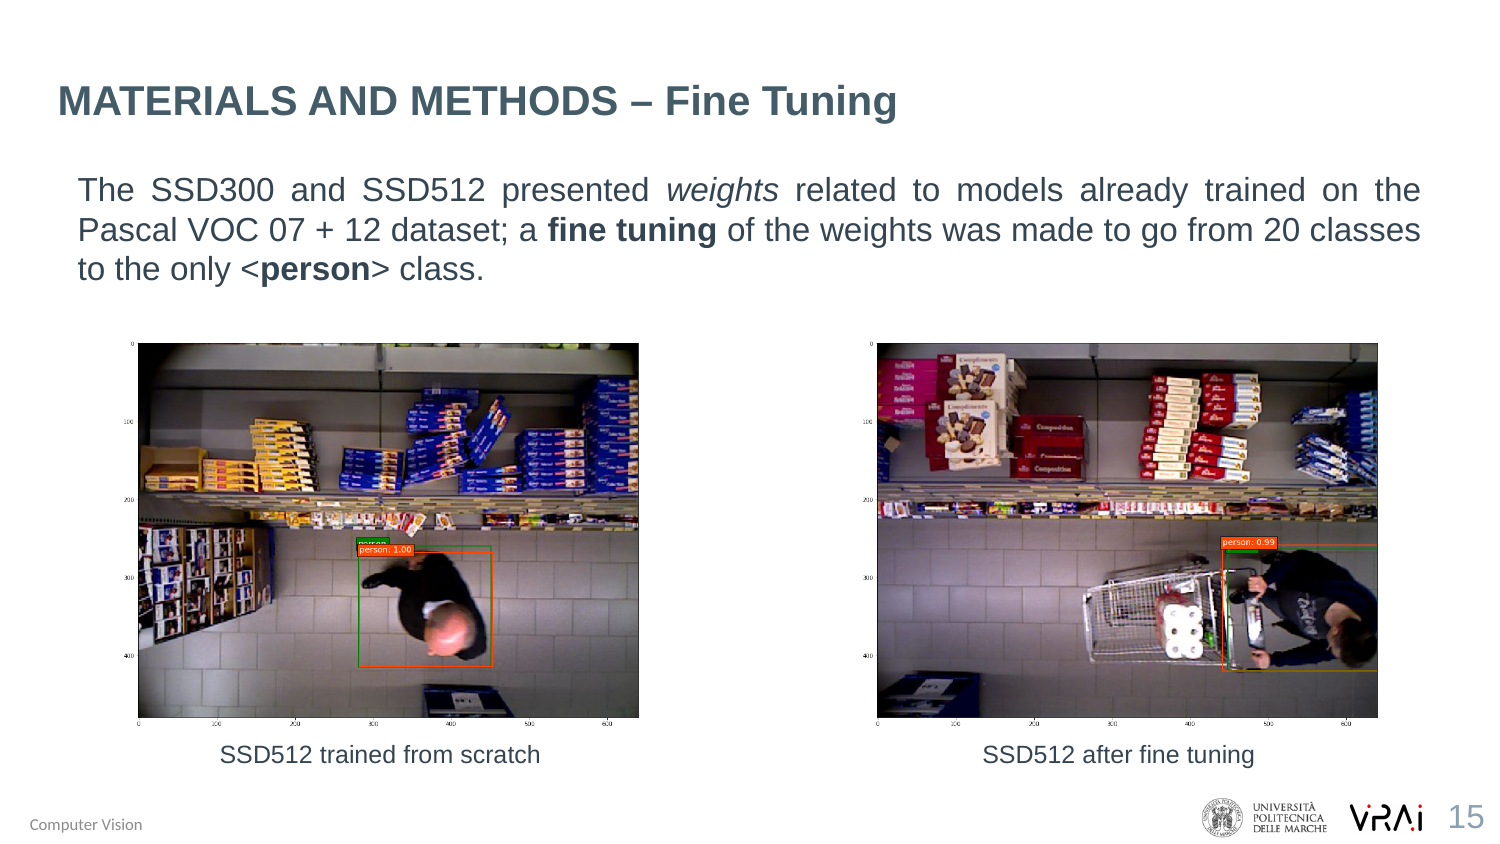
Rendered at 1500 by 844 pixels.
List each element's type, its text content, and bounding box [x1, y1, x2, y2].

picture [1349, 801, 1426, 834]
picture [1192, 790, 1332, 841]
text_box [58, 173, 1441, 718]
picture [858, 336, 1381, 731]
text_box MATERIALS AND METHODS – Fine Tuning [57, 73, 1257, 124]
text_box SSD512 trained from scratch [119, 731, 642, 776]
text_box 15 [1432, 788, 1500, 843]
picture [119, 336, 642, 731]
text_box The SSD300 and SSD512 presented weights related to models already trained on the Pascal VOC 07 + 12 dataset; a fine tuning of the weights was made to go from 20 classes to the only <person> class. [62, 160, 1437, 295]
text_box SSD512 after fine tuning [858, 731, 1381, 776]
